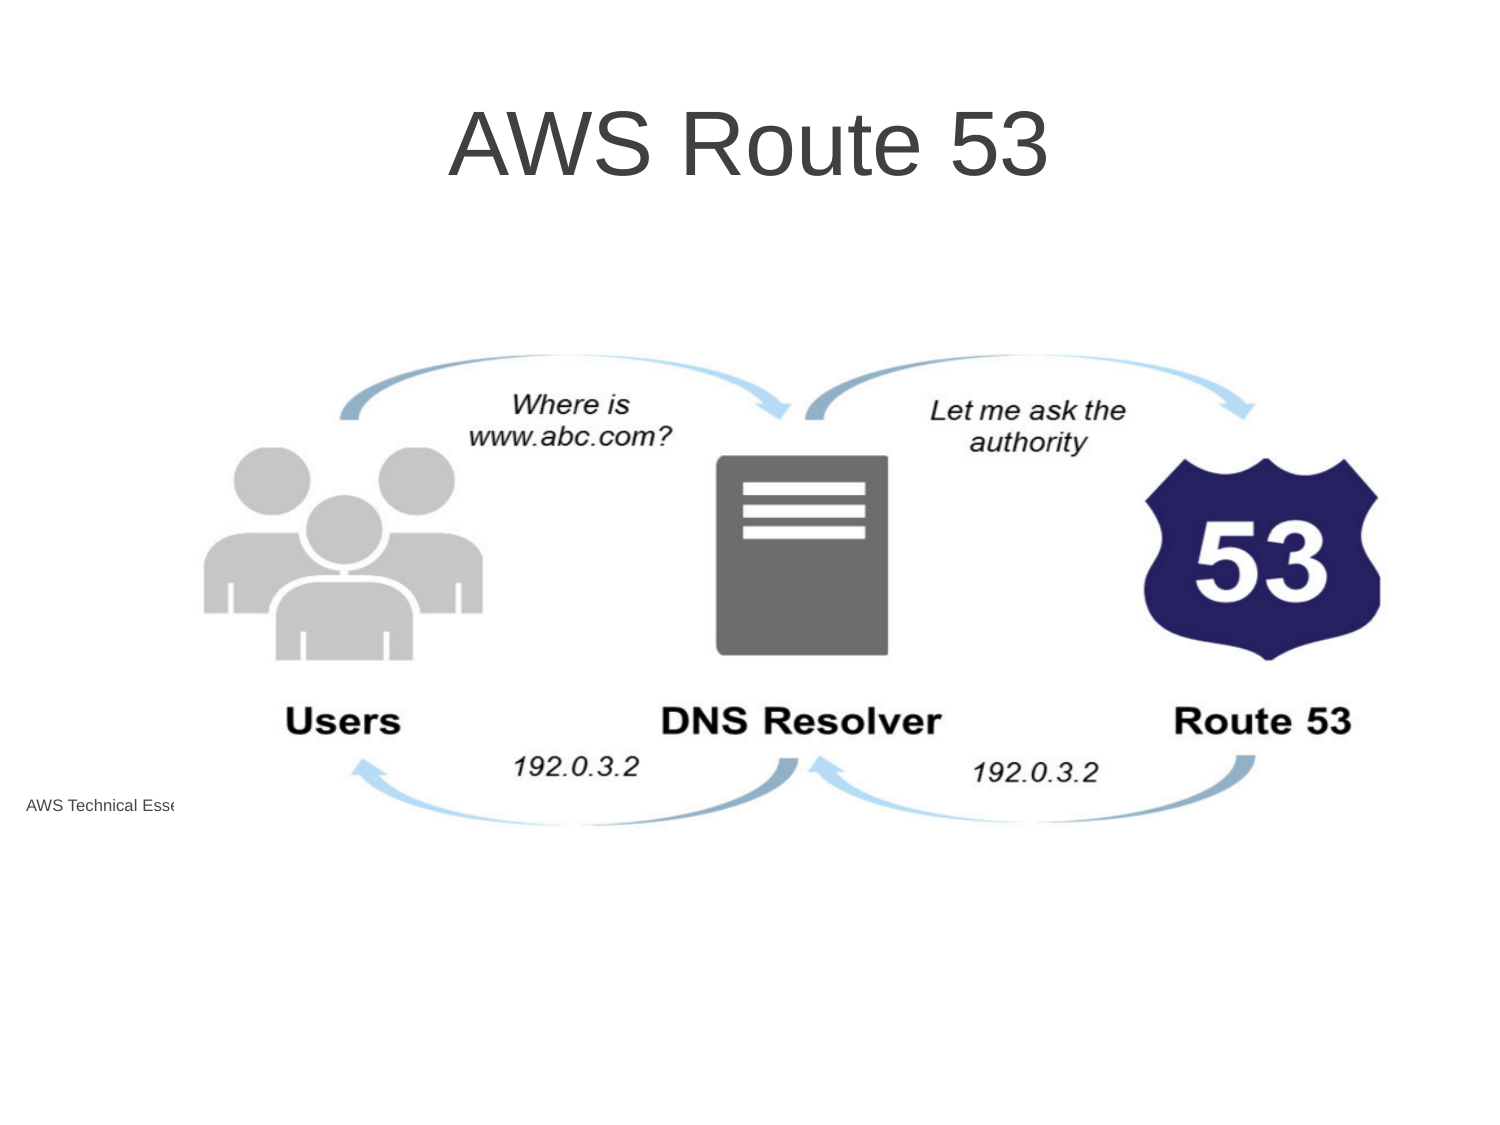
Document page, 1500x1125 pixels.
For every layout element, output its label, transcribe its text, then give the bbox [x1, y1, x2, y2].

title AWS Route 53 [74, 14, 1426, 263]
footer AWS Technical Essentials 3.6 ILT [11, 782, 168, 828]
picture [174, 299, 1427, 842]
